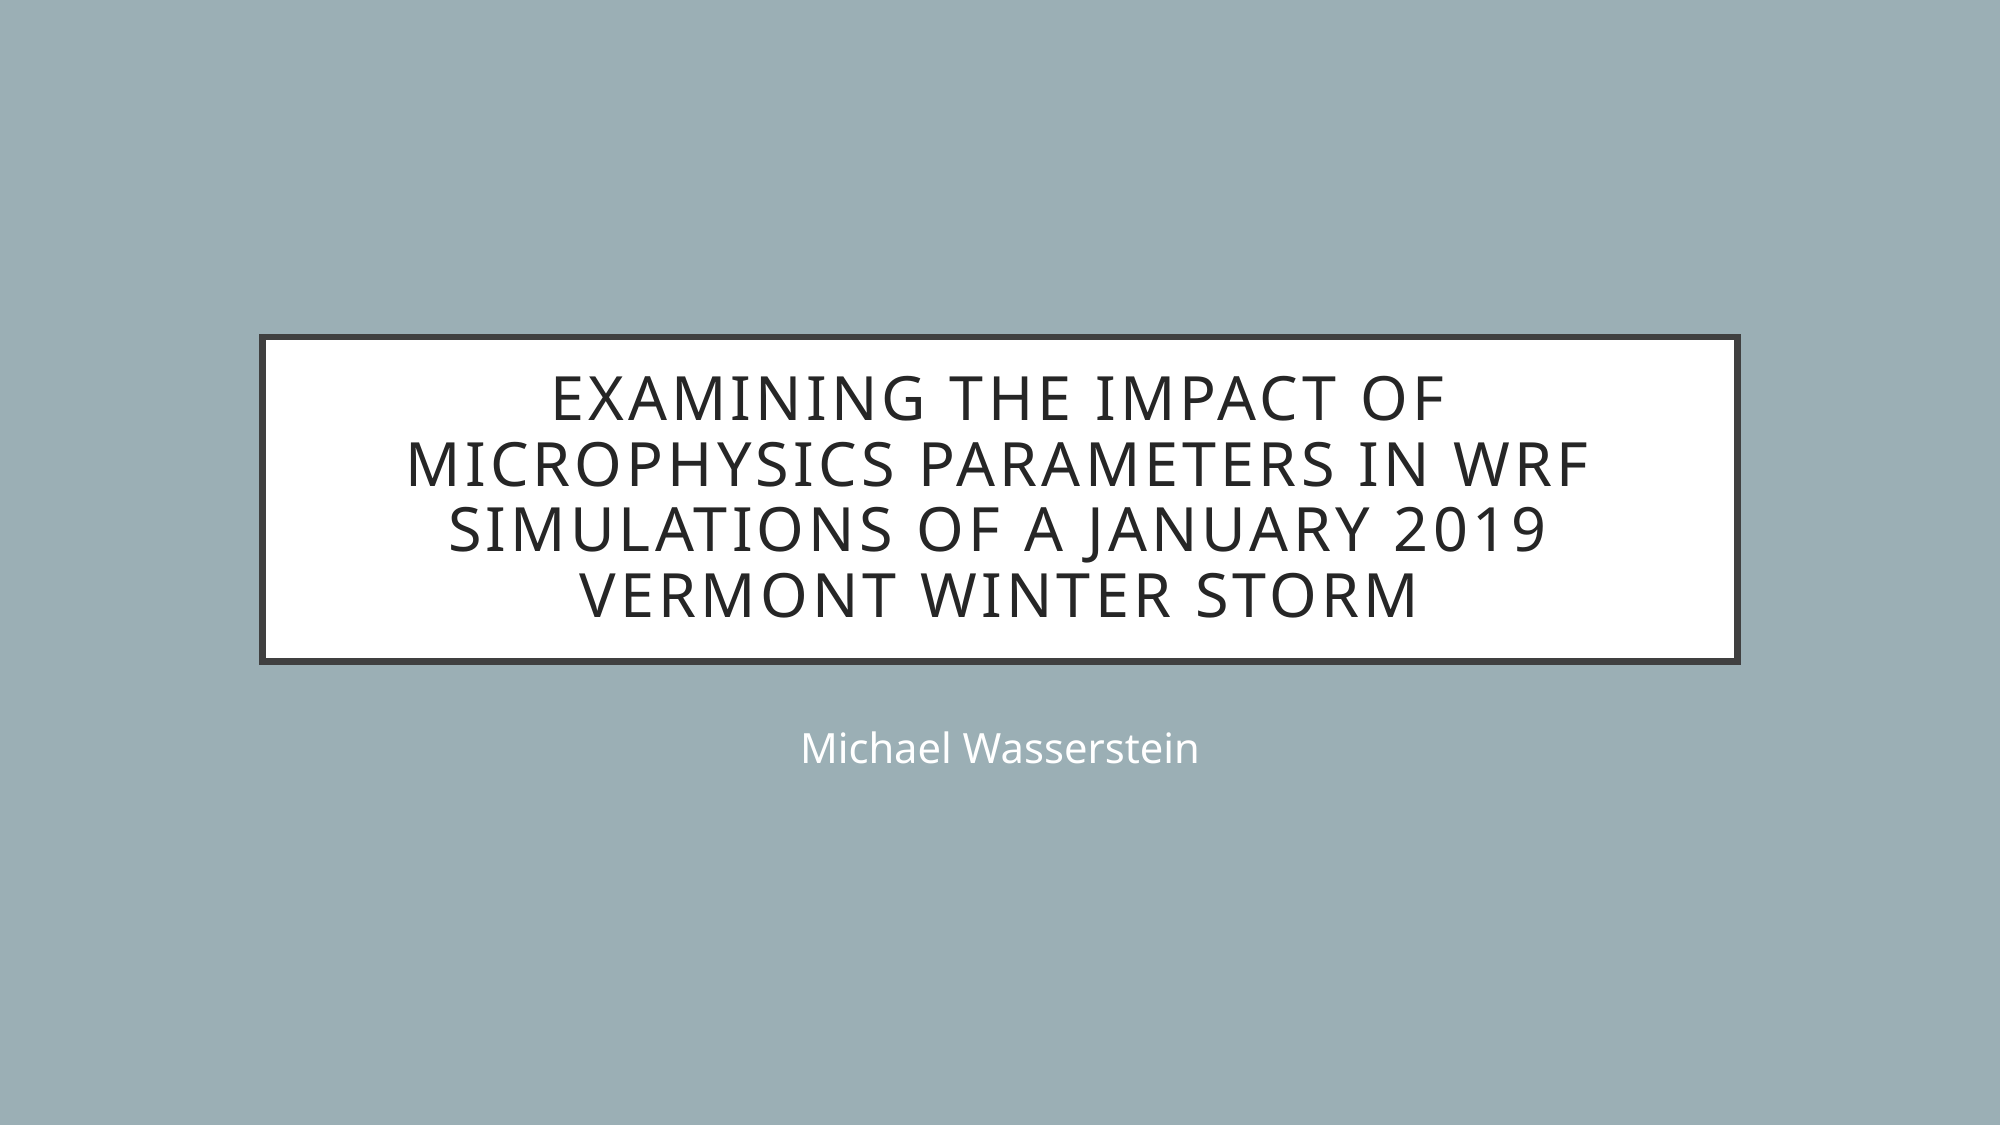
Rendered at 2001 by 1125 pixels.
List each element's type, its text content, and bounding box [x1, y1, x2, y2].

title Examining the Impact of Microphysics Parameters in WRF Simulations of a January 2019 Vermont Winter Storm [259, 334, 1741, 665]
subtitle Michael Wasserstein [442, 713, 1558, 918]
